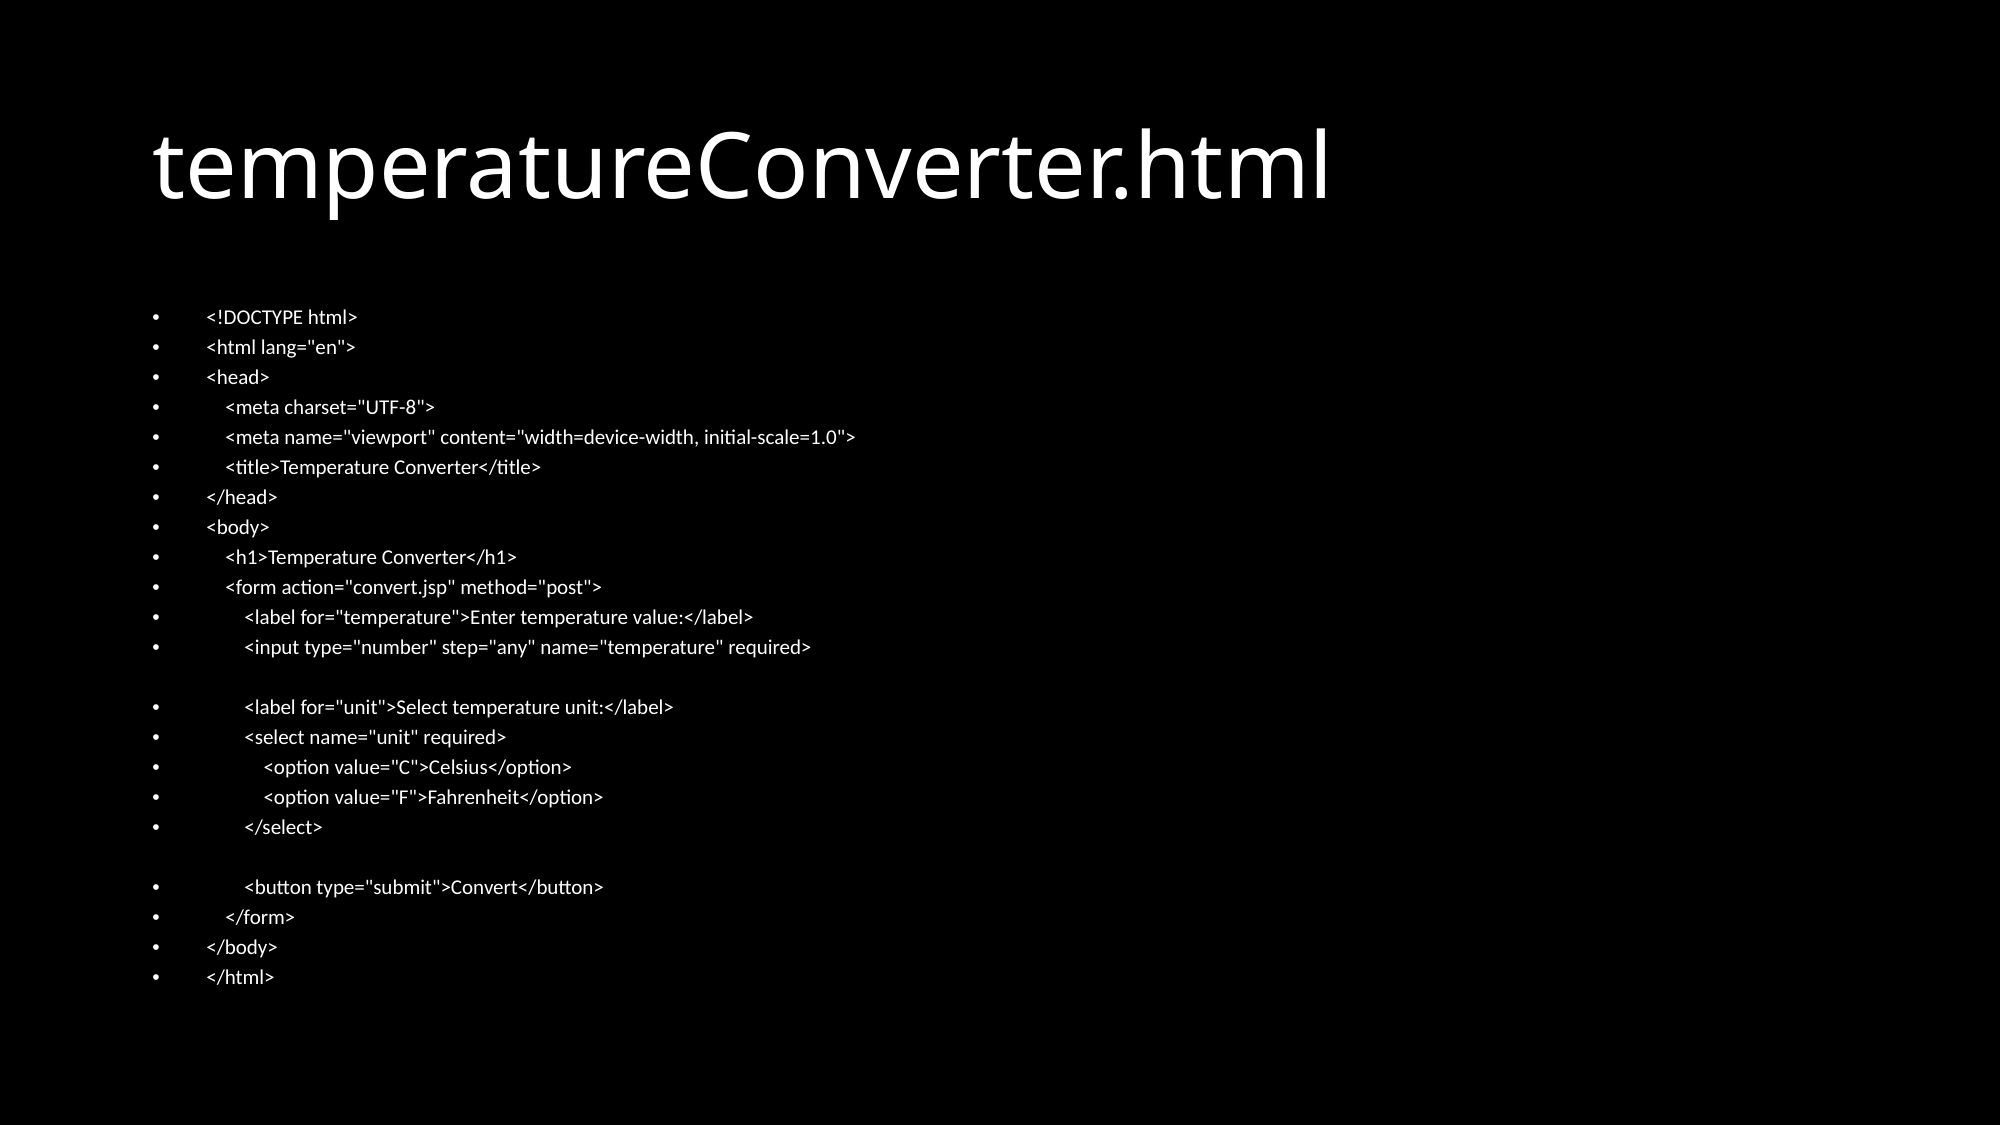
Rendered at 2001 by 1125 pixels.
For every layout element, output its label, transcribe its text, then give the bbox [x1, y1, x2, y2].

list <!DOCTYPE html> <html lang="en"> <head> <meta charset="UTF-8"> <meta name="viewport" content="width=device-width, initial-scale=1.0"> <title>Temperature Converter</title> </head> <body> <h1>Temperature Converter</h1> <form action="convert.jsp" method="post"> <label for="temperature">Enter temperature value:</label> <input type="number" step="any" name="temperature" required> <label for="unit">Select temperature unit:</label> <select name="unit" required> <option value="C">Celsius</option> <option value="F">Fahrenheit</option> </select> <button type="submit">Convert</button> </form> </body> </html> [137, 299, 1863, 1014]
title temperatureConverter.html [137, 59, 1863, 278]
